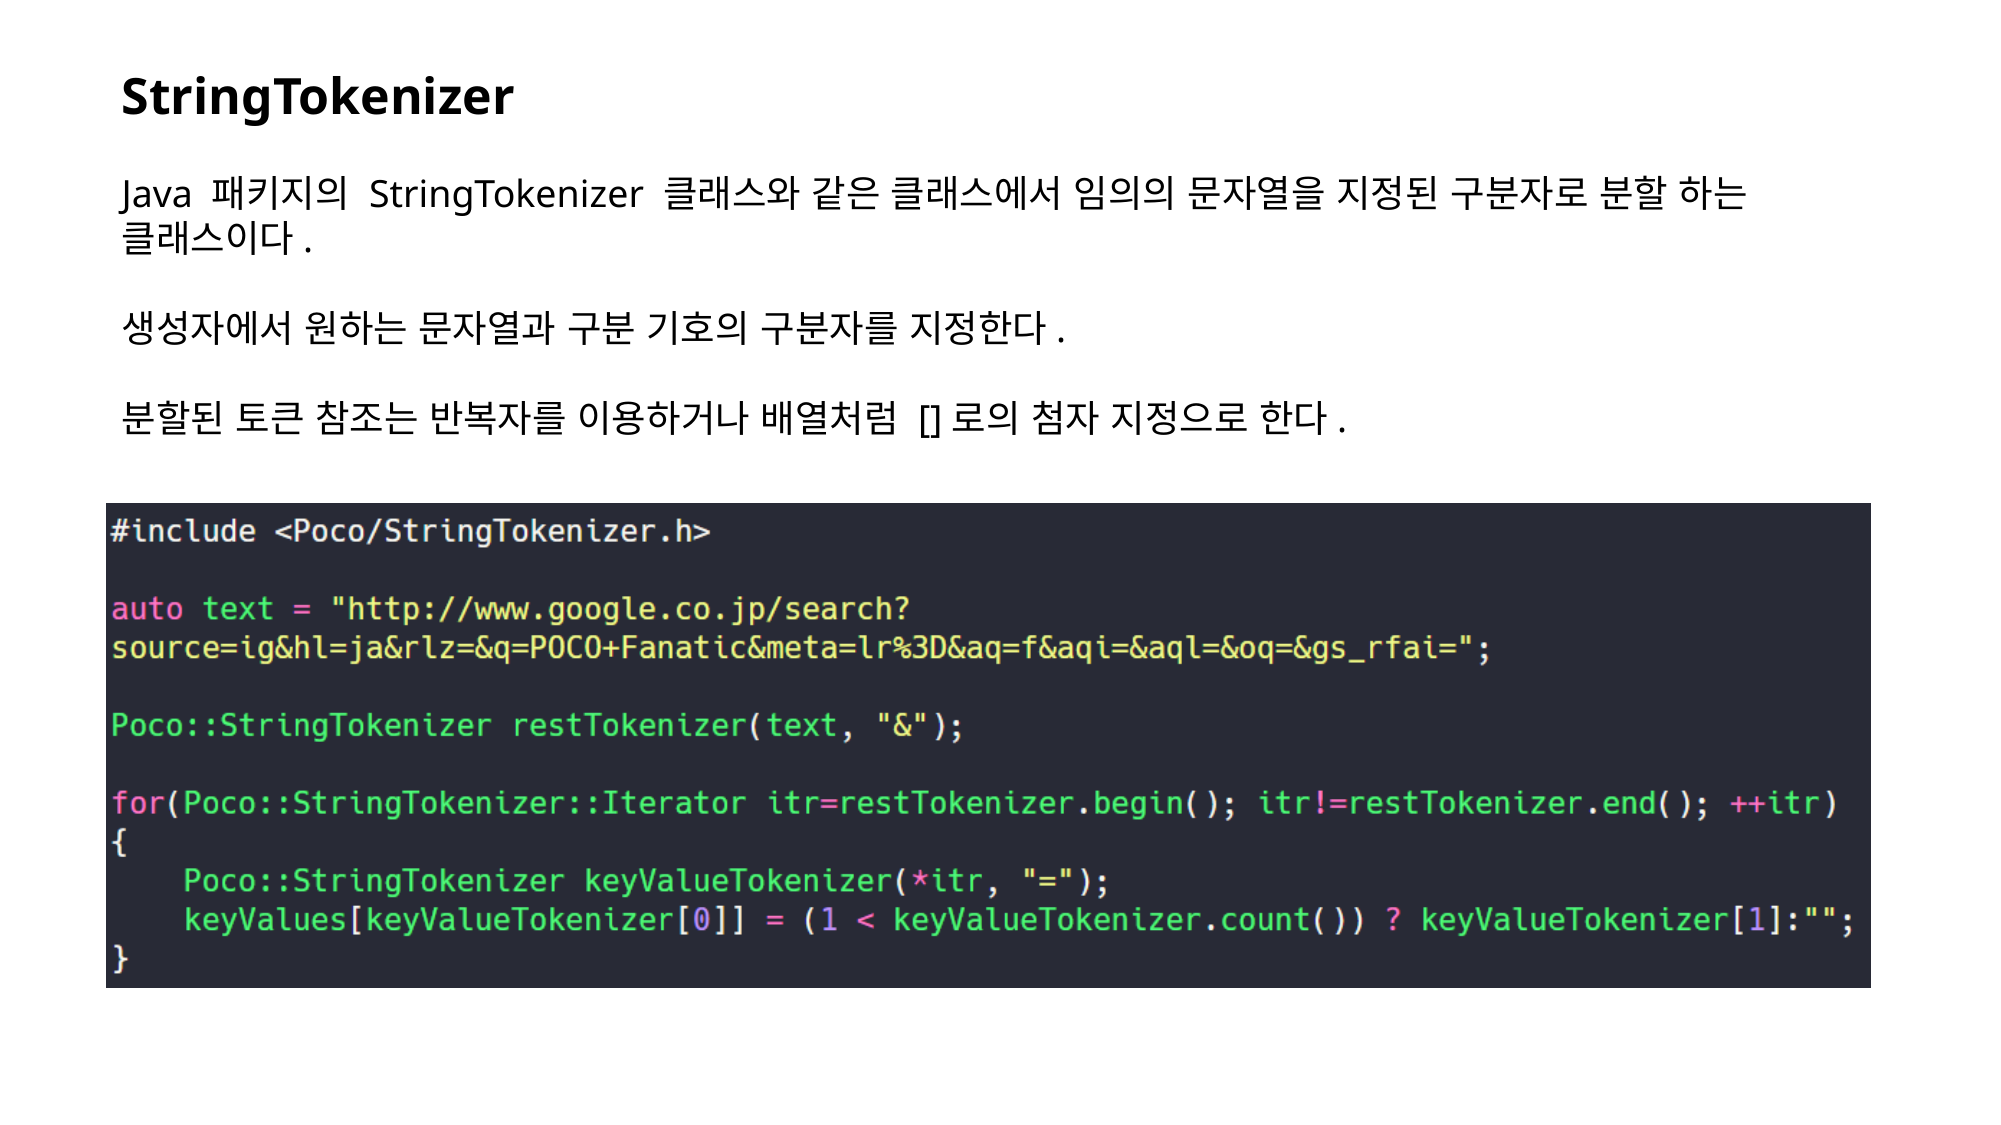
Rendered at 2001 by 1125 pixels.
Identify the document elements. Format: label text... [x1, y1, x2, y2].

picture [106, 503, 1871, 988]
text_box StringTokenizer Java 패키지의 StringTokenizer 클래스와 같은 클래스에서 임의의 문자열을 지정된 구분자로 분할 하는 클래스이다. 생성자에서 원하는 문자열과 구분 기호의 구분자를 지정한다. 분할된 토큰 참조는 반복자를 이용하거나 배열처럼 []로의 첨자 지정으로 한다. [106, 57, 1857, 448]
